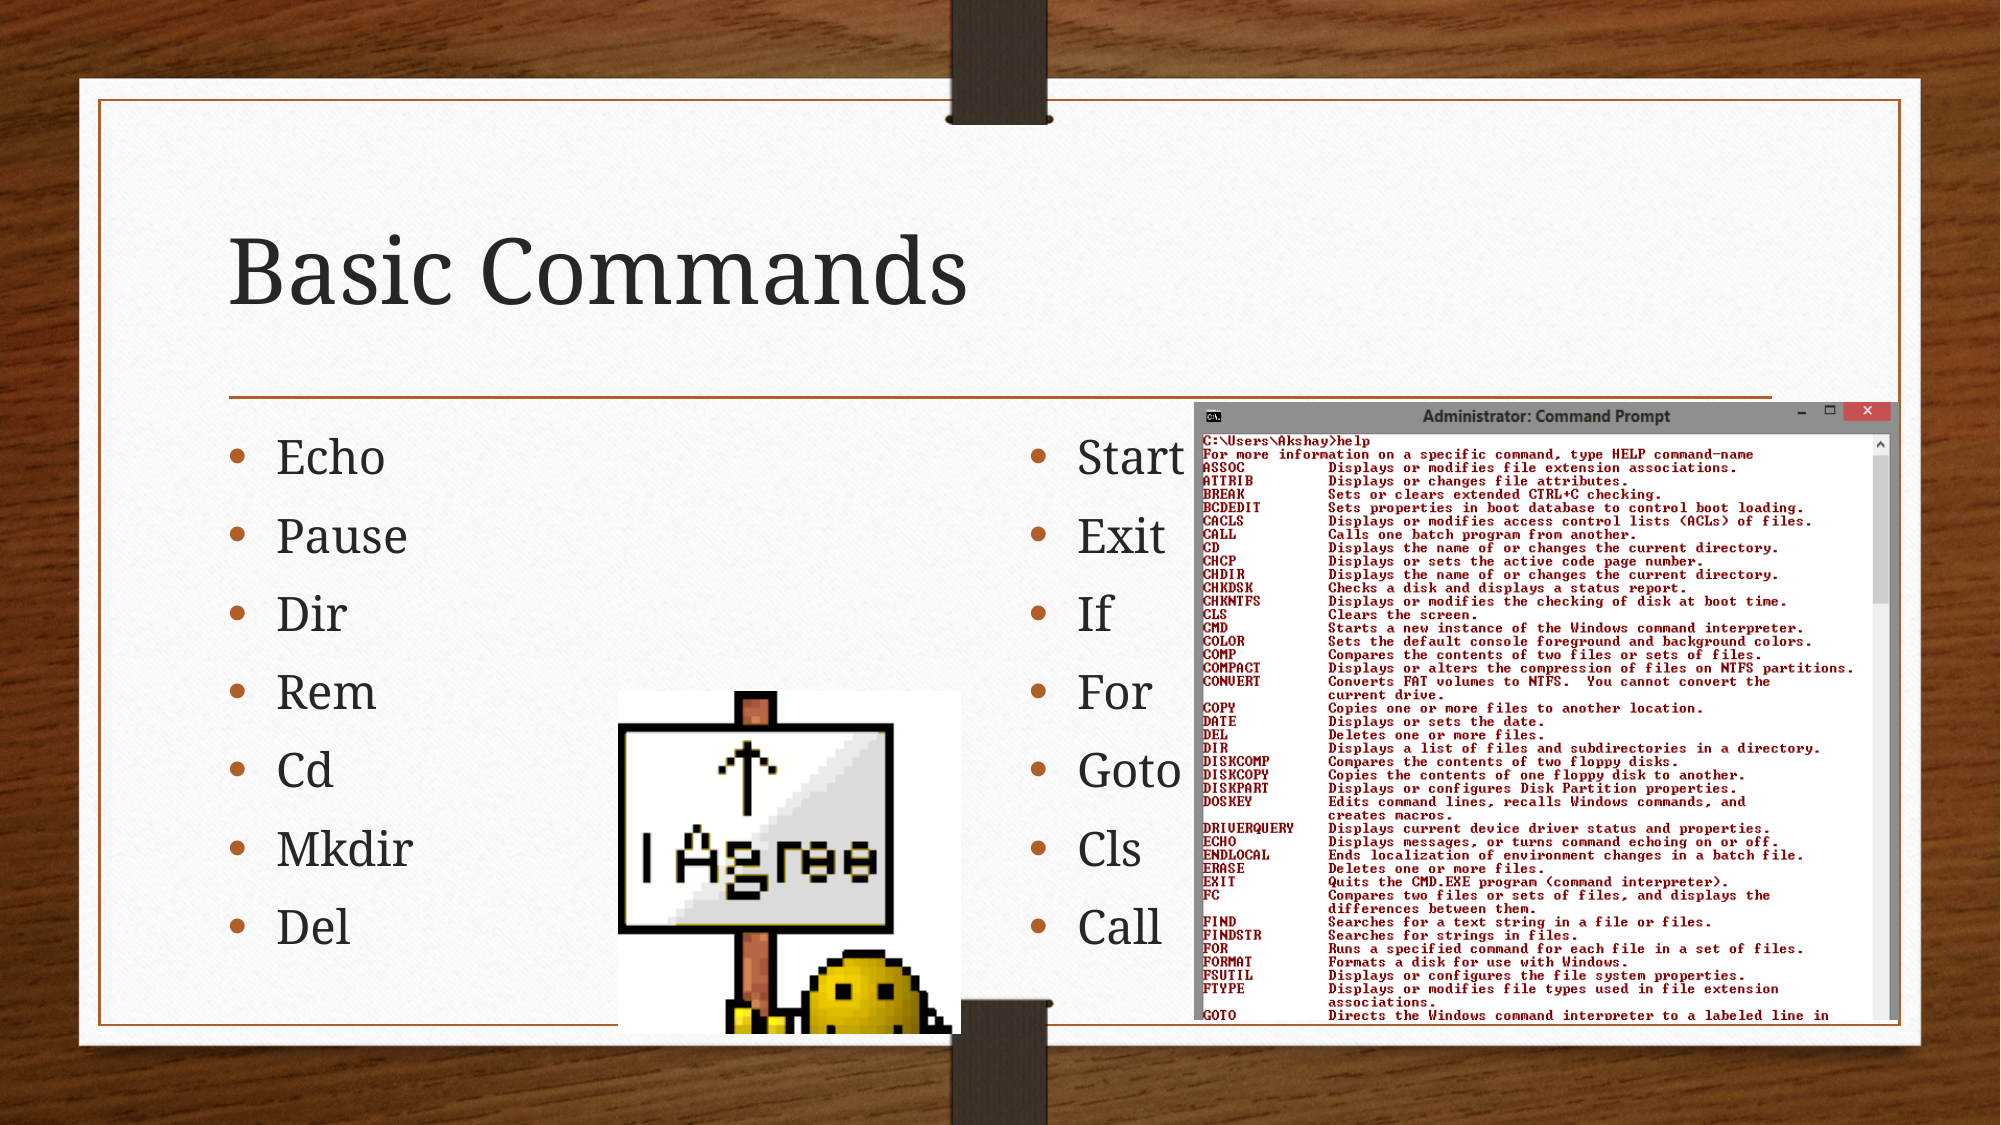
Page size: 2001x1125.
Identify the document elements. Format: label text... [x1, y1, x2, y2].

picture [0, 0, 2001, 1125]
list Echo Pause Dir Rem Cd Mkdir Del [213, 420, 987, 963]
list Start Exit If For Goto Cls Call [1013, 420, 1193, 963]
